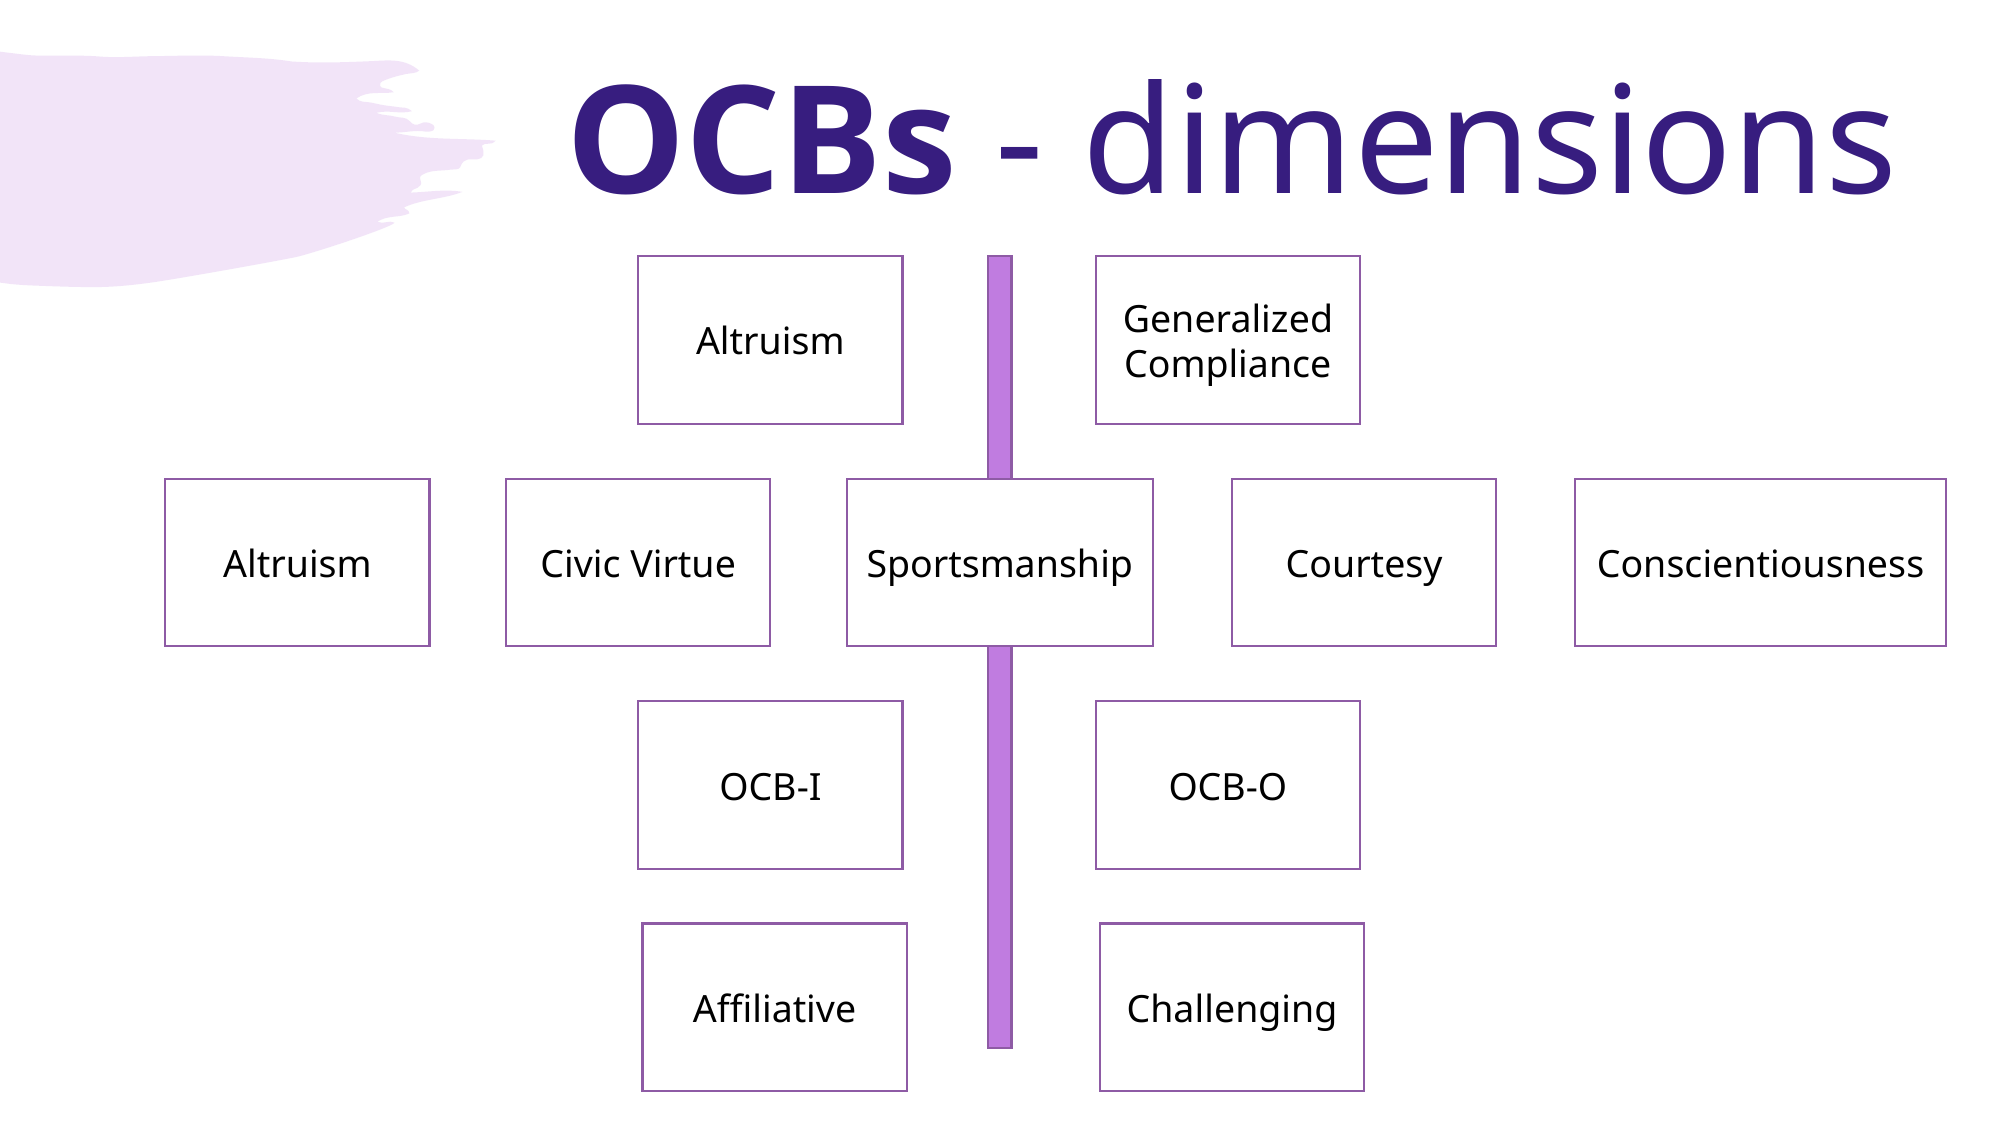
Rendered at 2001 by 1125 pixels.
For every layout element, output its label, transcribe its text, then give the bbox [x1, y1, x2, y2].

text_box Altruism [164, 478, 431, 647]
text_box Conscientiousness [1574, 478, 1947, 647]
text_box Generalized Compliance [1095, 255, 1361, 425]
text_box Civic Virtue [505, 478, 771, 647]
text_box [987, 255, 1013, 478]
text_box OCBs - dimensions [551, 36, 1913, 232]
text_box Altruism [637, 255, 904, 425]
text_box Affiliative [641, 922, 908, 1092]
text_box Courtesy [1231, 478, 1497, 647]
text_box OCB-I [637, 700, 904, 870]
text_box Challenging [1099, 922, 1365, 1092]
text_box OCB-O [1095, 700, 1361, 870]
text_box Sportsmanship [846, 478, 1154, 647]
text_box [987, 647, 1013, 1049]
